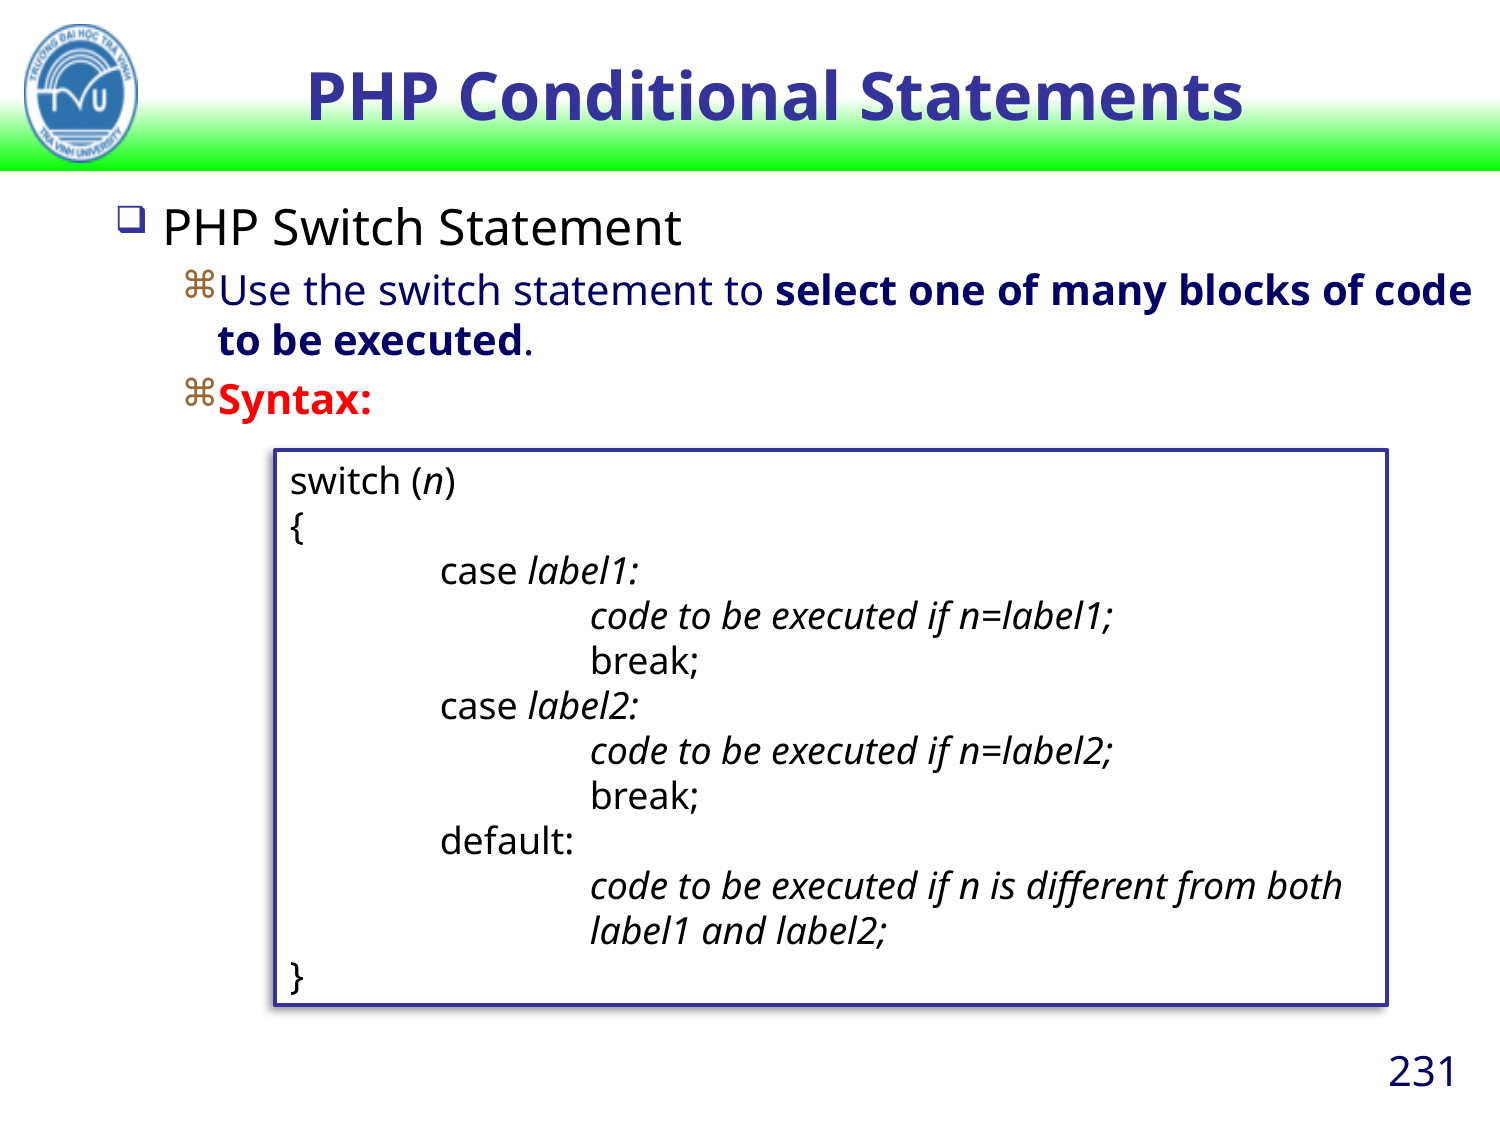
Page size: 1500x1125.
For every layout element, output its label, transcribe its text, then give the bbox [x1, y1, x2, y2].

list PHP Switch Statement Use the switch statement to select one of many blocks of code to be executed. Syntax: [99, 187, 1500, 1063]
text_box switch (n) { case label1: code to be executed if n=label1; break; case label2: code to be executed if n=label2; break; default: code to be executed if n is different from both label1 and label2; } [273, 448, 1389, 1007]
slide_number 231 [1312, 1037, 1476, 1101]
title PHP Conditional Statements [74, 24, 1476, 163]
picture [24, 24, 74, 163]
